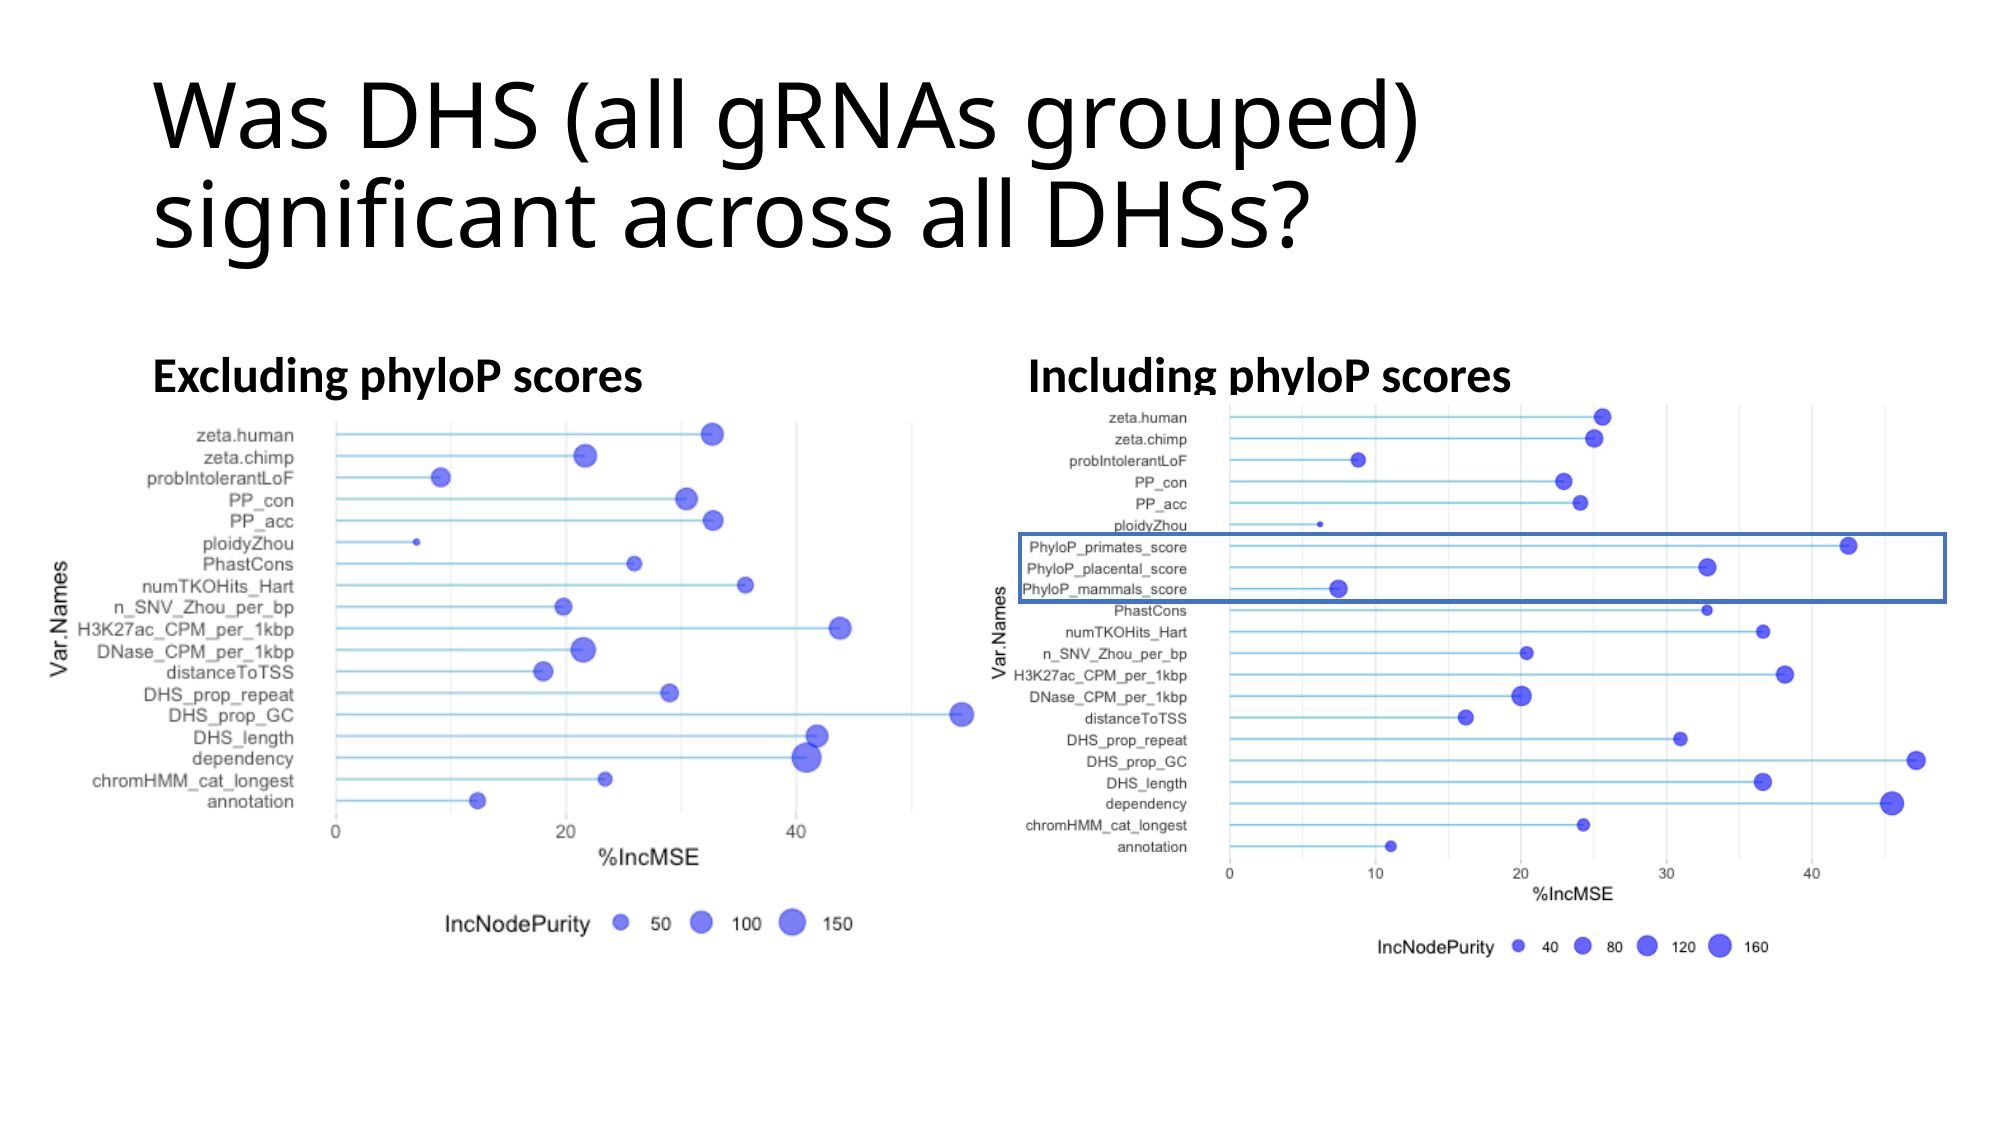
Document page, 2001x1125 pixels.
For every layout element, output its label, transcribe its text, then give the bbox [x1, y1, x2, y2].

list Including phyloP scores [1012, 275, 1863, 395]
picture [39, 410, 983, 964]
title Was DHS (all gRNAs grouped) significant across all DHSs? [137, 59, 1863, 278]
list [983, 395, 1960, 979]
list Excluding phyloP scores [137, 275, 984, 410]
